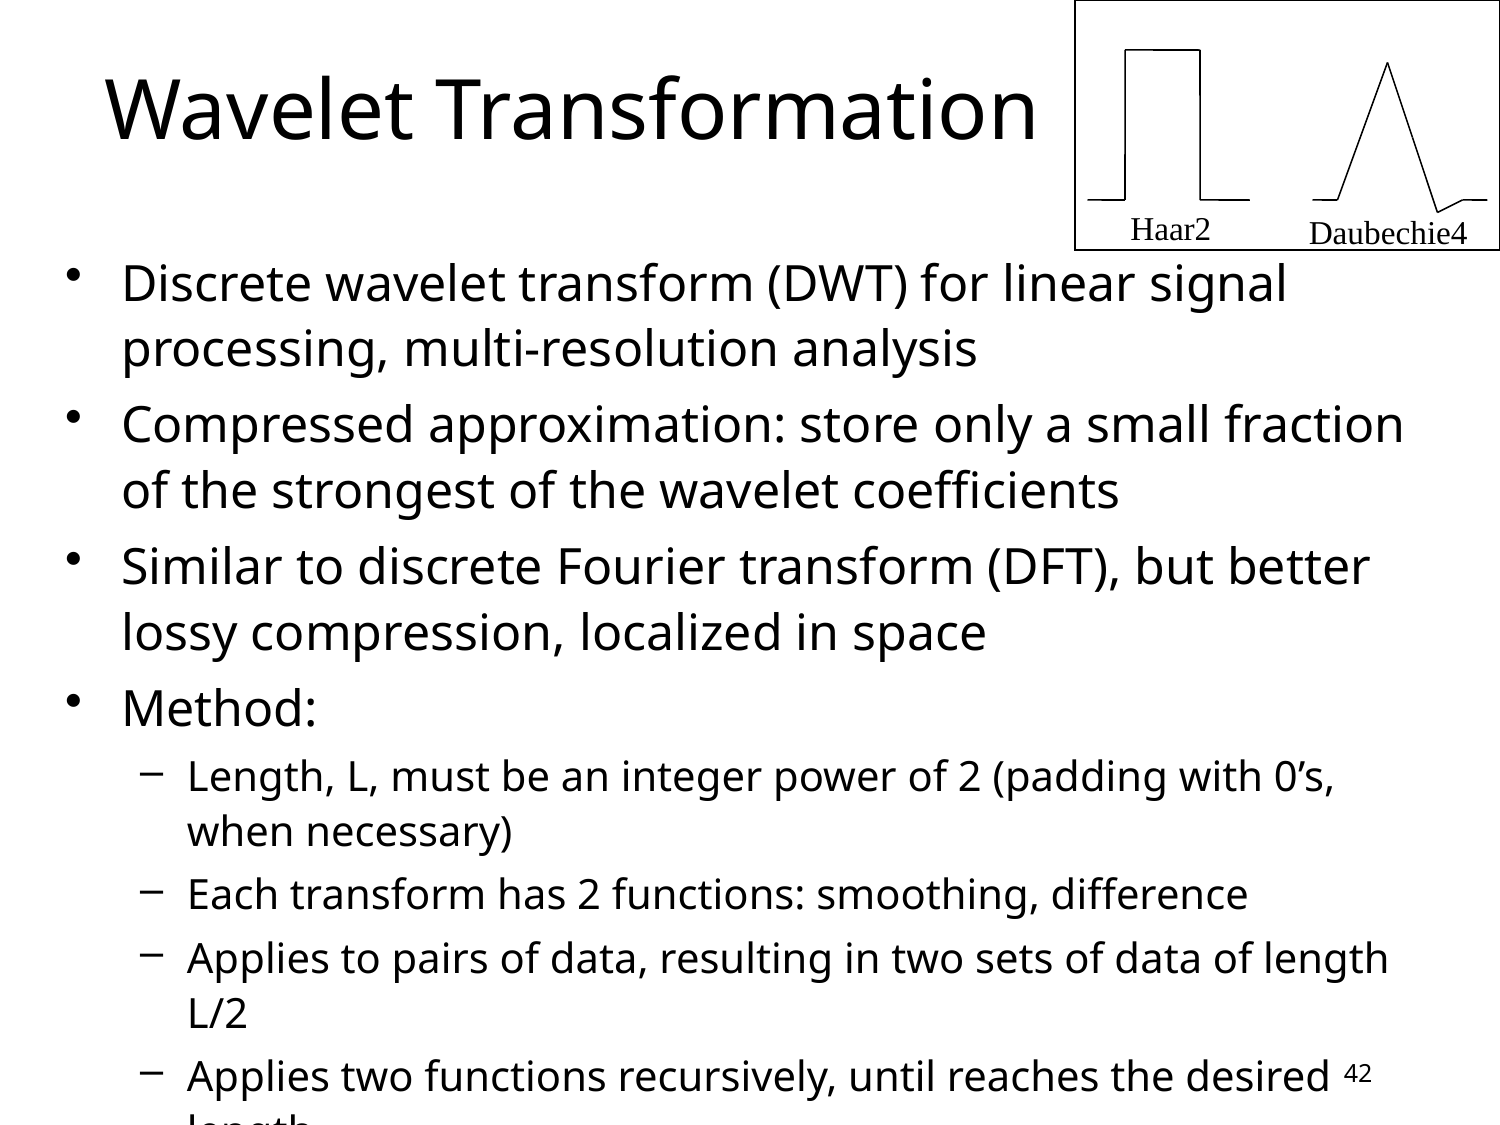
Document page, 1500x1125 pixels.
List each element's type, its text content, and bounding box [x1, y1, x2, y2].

title Wavelet Transformation [37, 37, 1069, 175]
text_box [1074, 0, 1500, 260]
list Discrete wavelet transform (DWT) for linear signal processing, multi-resolution analysis Compressed approximation: store only a small fraction of the strongest of the wavelet coefficients Similar to discrete Fourier transform (DFT), but better lossy compression, localized in space Method: Length, L, must be an integer power of 2 (padding with 0’s, when necessary) Each transform has 2 functions: smoothing, difference Applies to pairs of data, resulting in two sets of data of length L/2 Applies two functions recursively, until reaches the desired length [50, 237, 1438, 1047]
slide_number 42 [1074, 1049, 1388, 1101]
